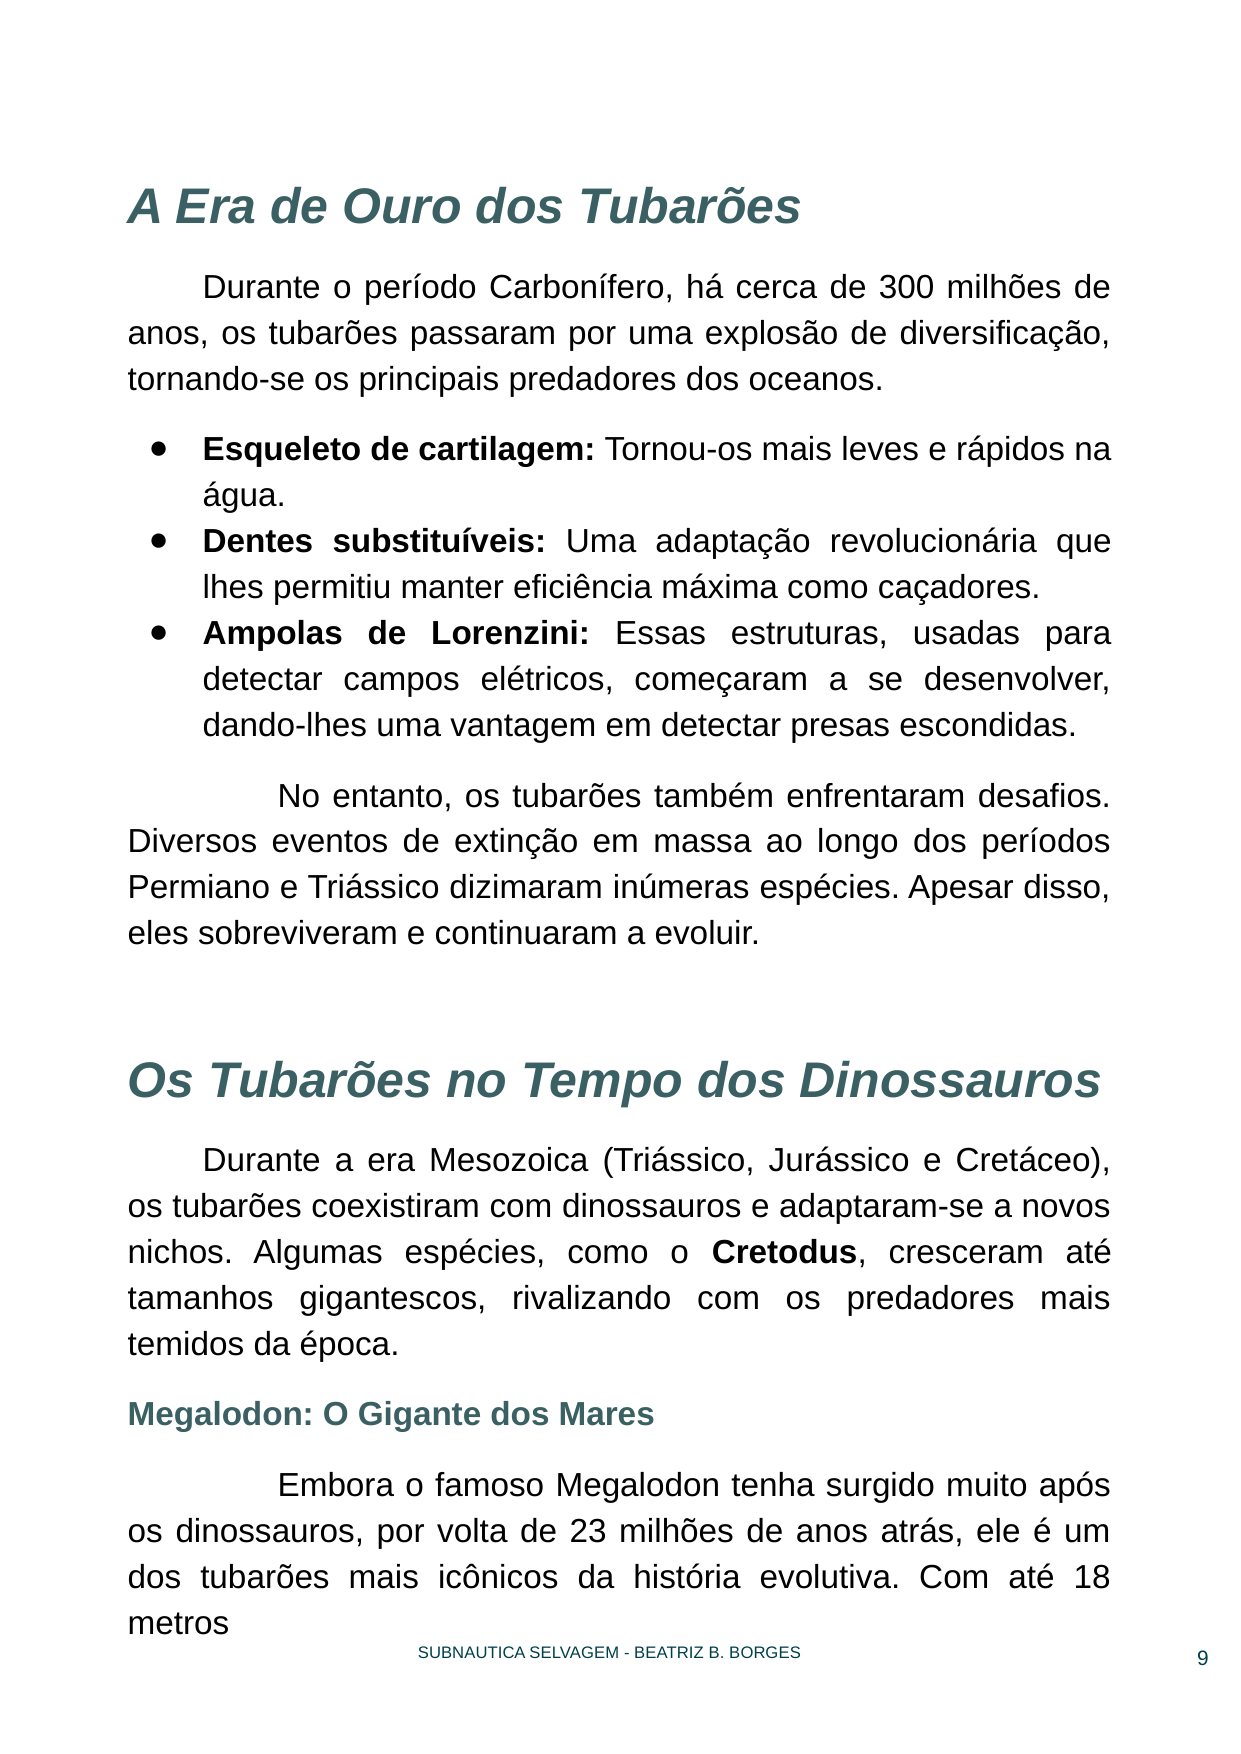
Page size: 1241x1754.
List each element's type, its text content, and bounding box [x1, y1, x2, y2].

text_box SUBNAUTICA SELVAGEM - BEATRIZ B. BORGES [402, 1631, 838, 1672]
slide_number ‹#› [1149, 1590, 1224, 1725]
list A Era de Ouro dos Tubarões Durante o período Carbonífero, há cerca de 300 milhões de anos, os tubarões passaram por uma explosão de diversificação, tornando-se os principais predadores dos oceanos. Esqueleto de cartilagem: Tornou-os mais leves e rápidos na água. Dentes substituíveis: Uma adaptação revolucionária que lhes permitiu manter eficiência máxima como caçadores. Ampolas de Lorenzini: Essas estruturas, usadas para detectar campos elétricos, começaram a se desenvolver, dando-lhes uma vantagem em detectar presas escondidas. No entanto, os tubarões também enfrentaram desafios. Diversos eventos de extinção em massa ao longo dos períodos Permiano e Triássico dizimaram inúmeras espécies. Apesar disso, eles sobreviveram e continuaram a evoluir. Os Tubarões no Tempo dos Dinossauros Durante a era Mesozoica (Triássico, Jurássico e Cretáceo), os tubarões coexistiram com dinossauros e adaptaram-se a novos nichos. Algumas espécies, como o Cretodus, cresceram até tamanhos gigantescos, rivalizando com os predadores mais temidos da época. Megalodon: O Gigante dos Mares Embora o famoso Megalodon tenha surgido muito após os dinossauros, por volta de 23 milhões de anos atrás, ele é um dos tubarões mais icônicos da história evolutiva. Com até 18 metros [112, 150, 1128, 1604]
